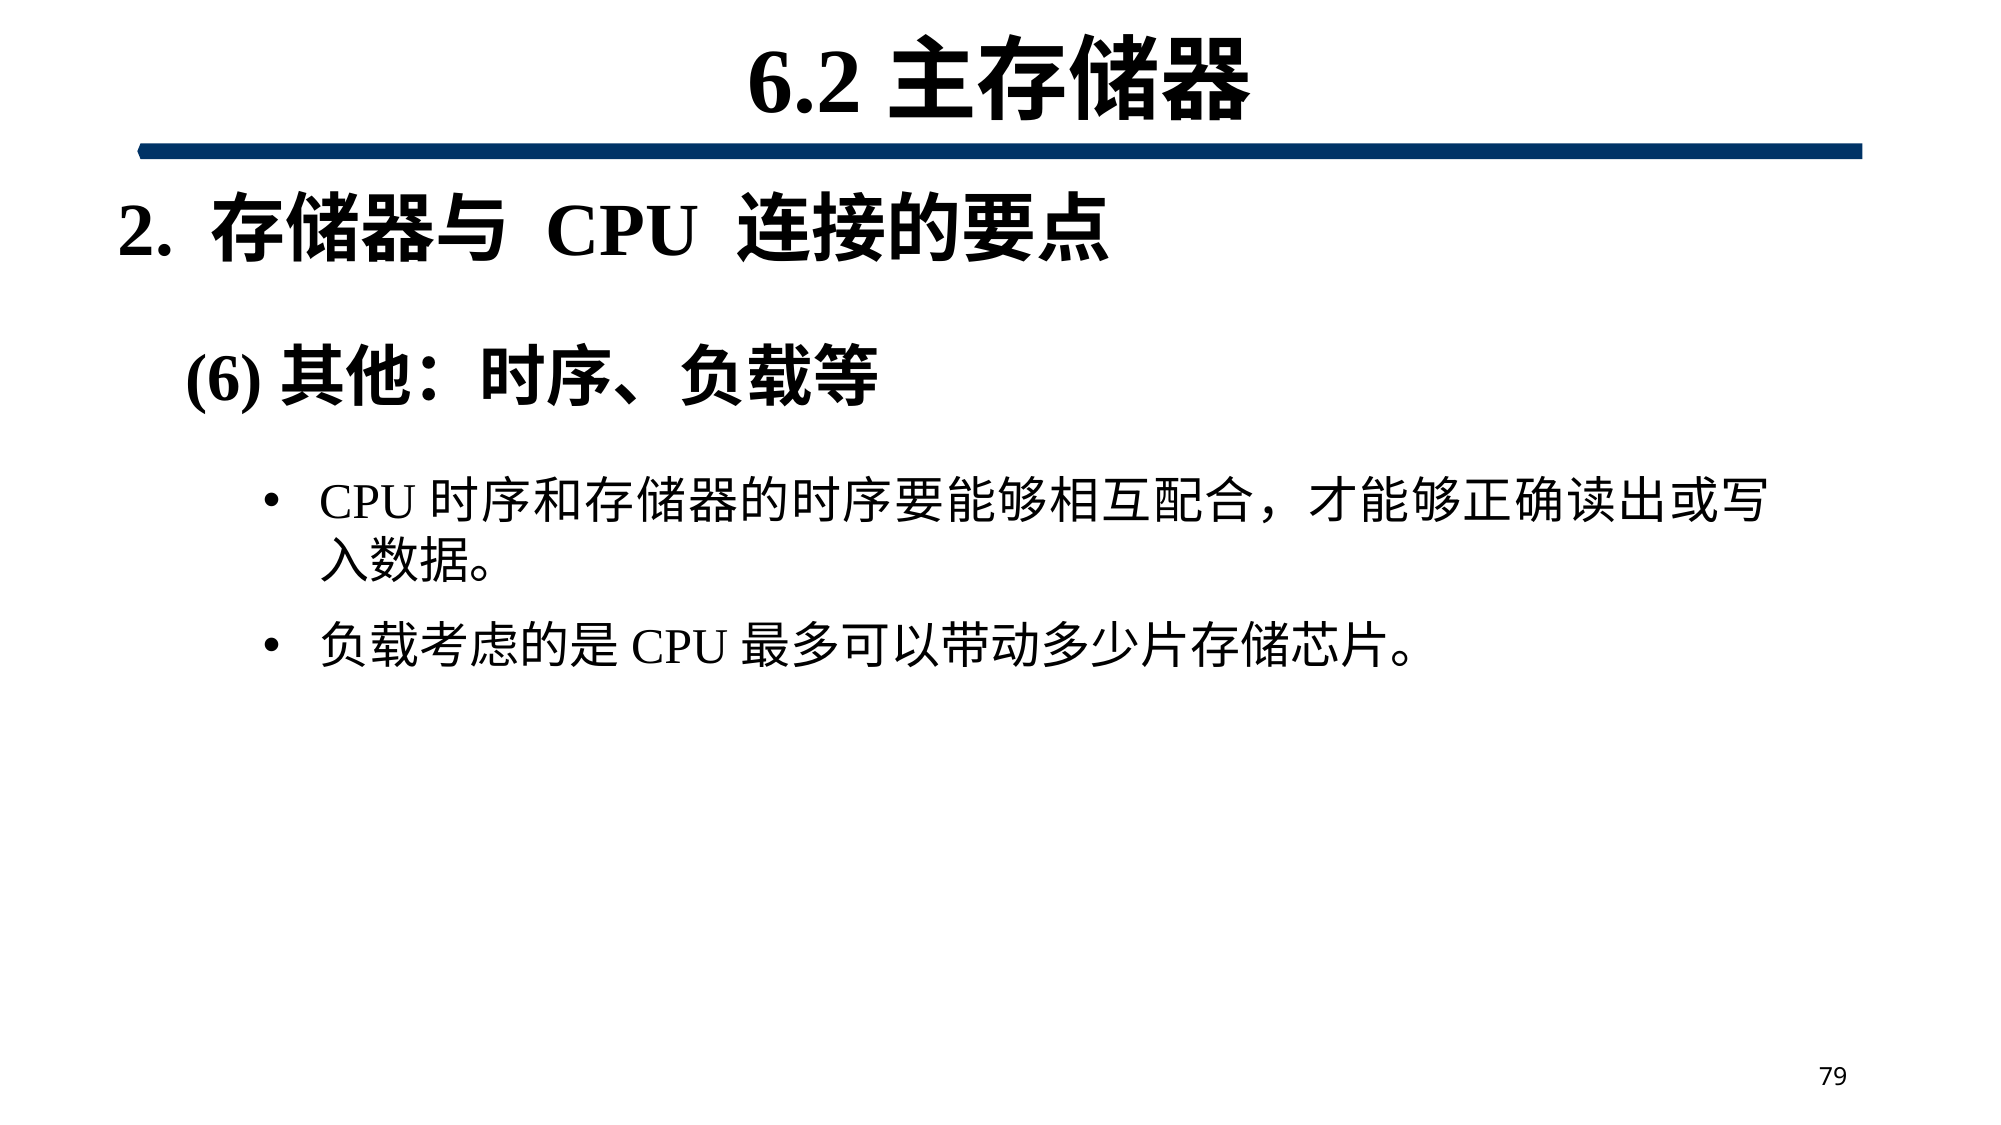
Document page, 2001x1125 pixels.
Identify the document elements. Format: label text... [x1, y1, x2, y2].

slide_number 79 [1412, 1047, 1863, 1107]
title 6.2主存储器 [137, 20, 1863, 145]
text_box (6)其他：时序、负载等 [170, 326, 1133, 422]
text_box CPU时序和存储器的时序要能够相互配合，才能够正确读出或写入数据。 负载考虑的是CPU最多可以带动多少片存储芯片。 [248, 461, 1787, 682]
text_box 2. 存储器与 CPU 连接的要点 [86, 172, 1142, 278]
